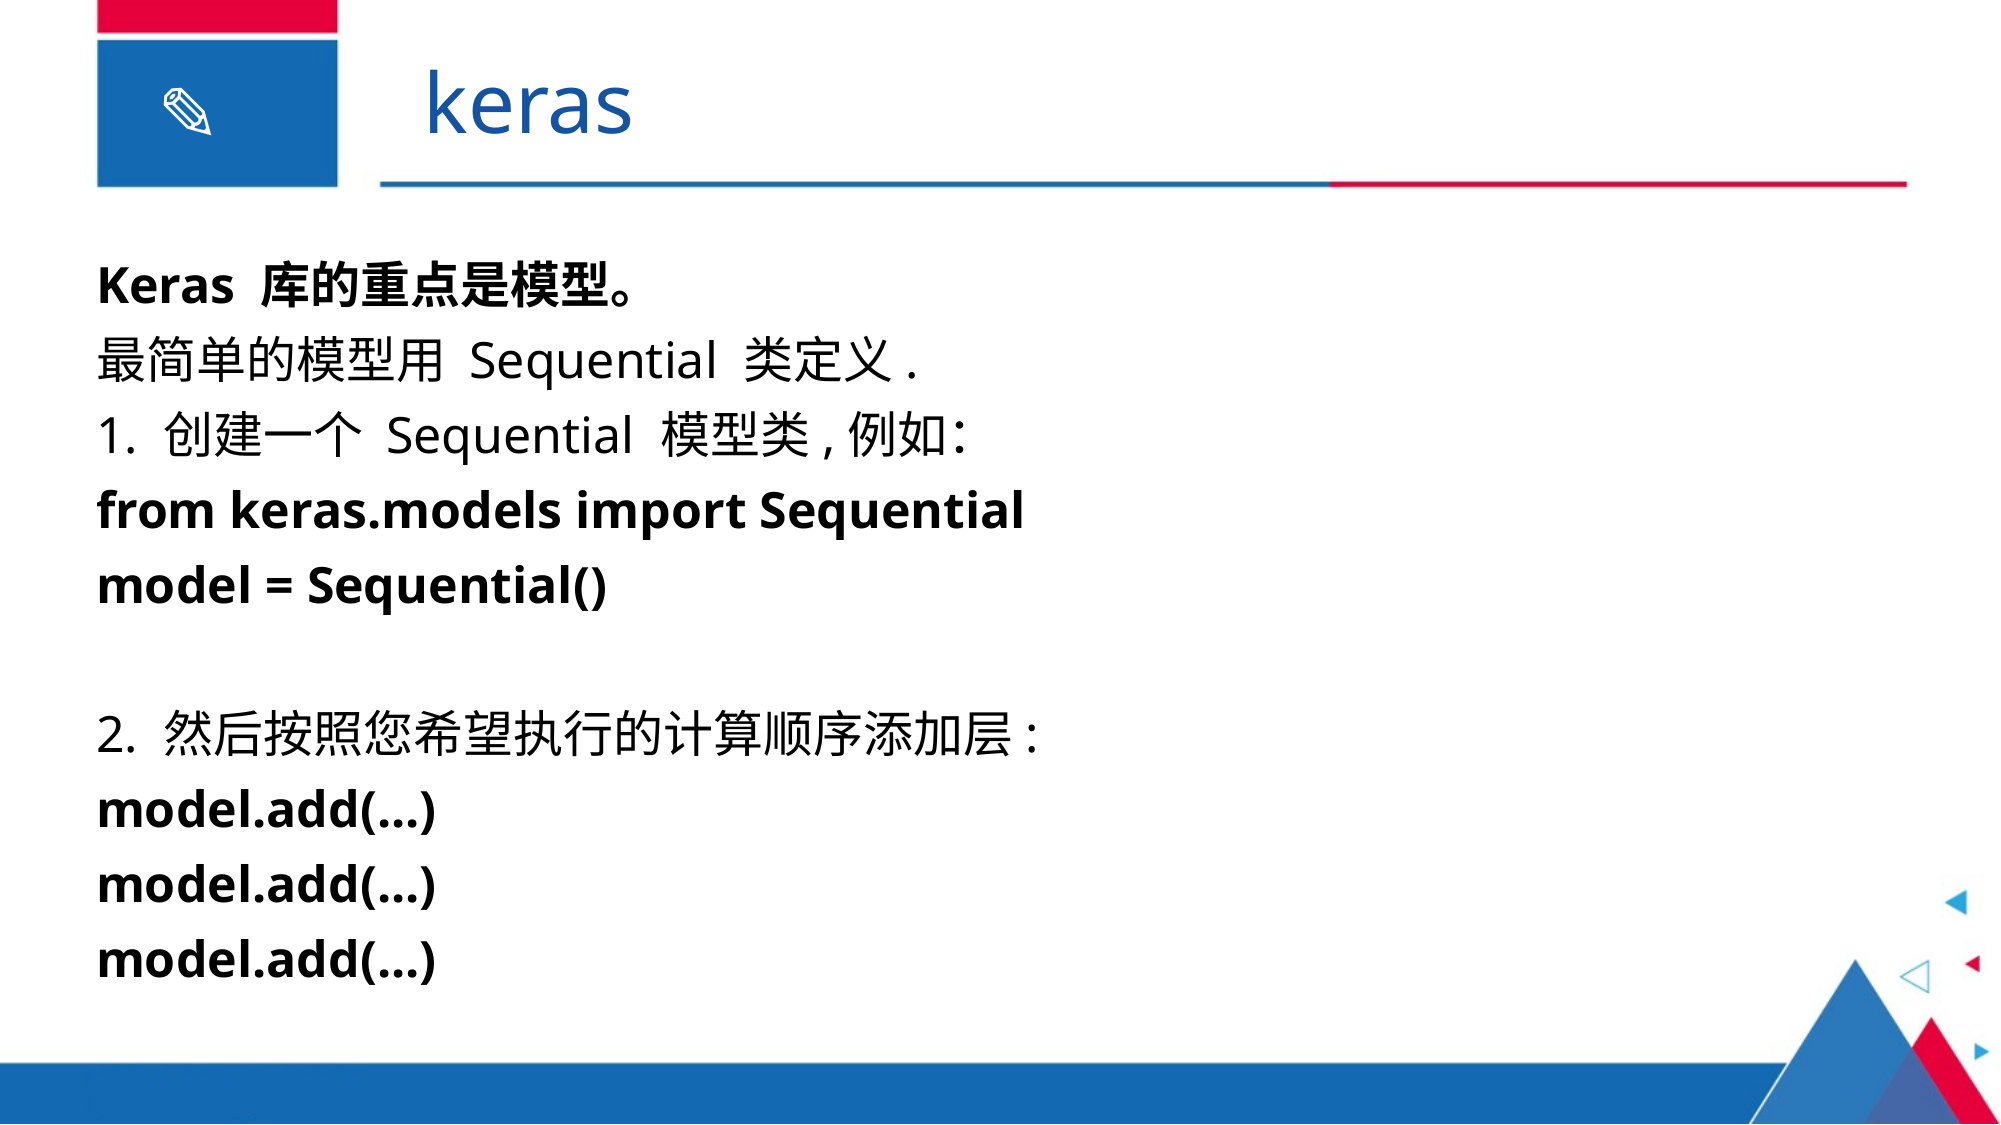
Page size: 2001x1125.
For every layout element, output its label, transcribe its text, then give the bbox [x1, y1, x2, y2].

picture [0, 0, 2000, 1124]
text_box keras [409, 43, 1783, 158]
text_box Keras 库的重点是模型。 最简单的模型用 Sequential 类定义. 1. 创建一个 Sequential 模型类,例如： from keras.models import Sequential model = Sequential() 2. 然后按照您希望执行的计算顺序添加层: model.add(...) model.add(...) model.add(...) [81, 253, 1938, 1073]
